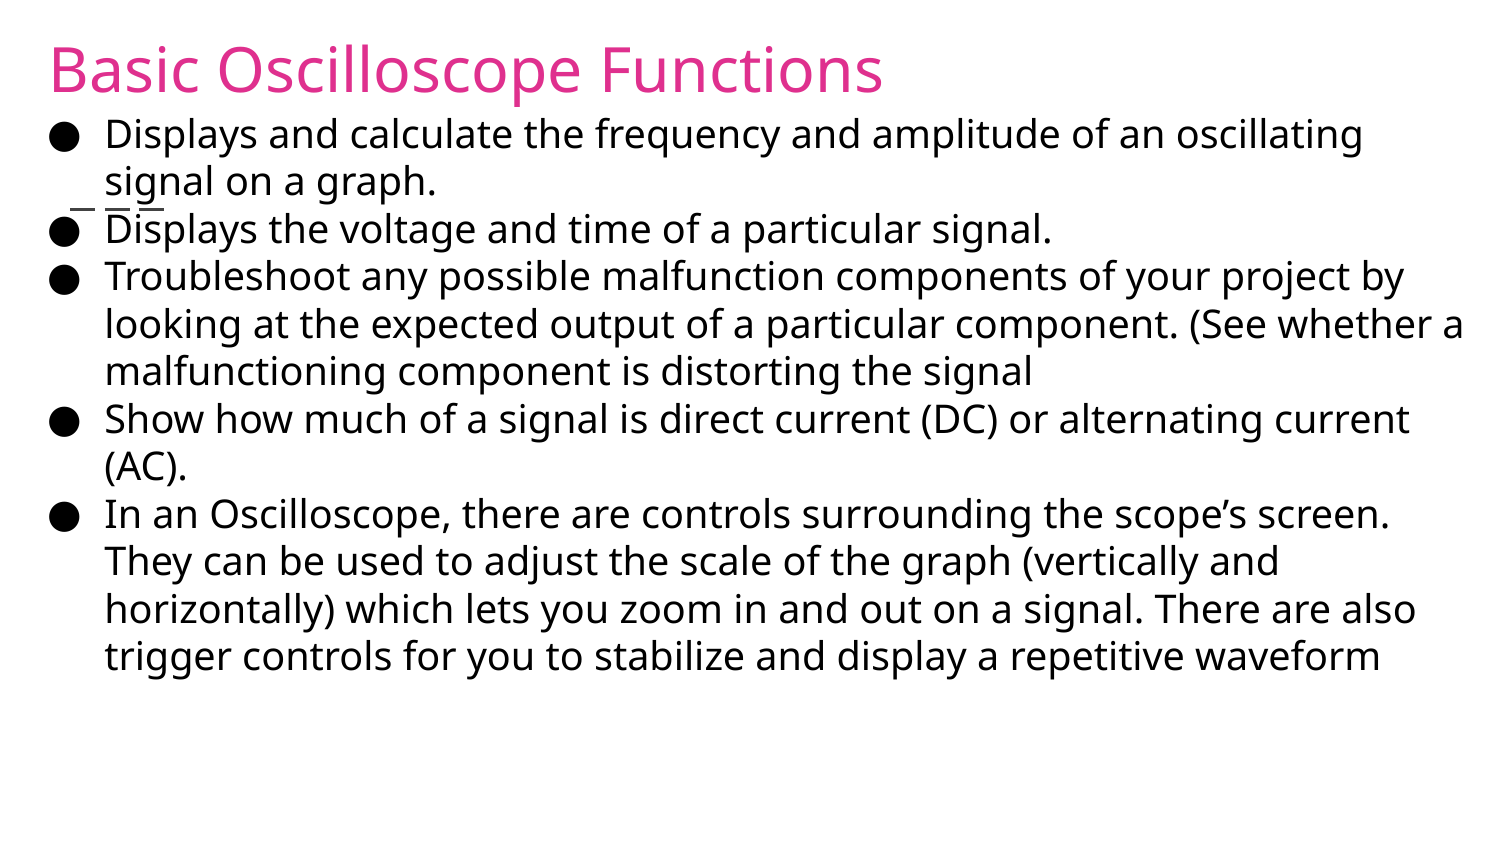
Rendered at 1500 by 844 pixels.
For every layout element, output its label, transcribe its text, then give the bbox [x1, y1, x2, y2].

title Basic Oscilloscope Functions [33, 0, 1432, 93]
text_box Displays and calculate the frequency and amplitude of an oscillating signal on a graph. Displays the voltage and time of a particular signal. Troubleshoot any possible malfunction components of your project by looking at the expected output of a particular component. (See whether a malfunctioning component is distorting the signal Show how much of a signal is direct current (DC) or alternating current (AC). In an Oscilloscope, there are controls surrounding the scope’s screen. They can be used to adjust the scale of the graph (vertically and horizontally) which lets you zoom in and out on a signal. There are also trigger controls for you to stabilize and display a repetitive waveform [14, 93, 1500, 694]
